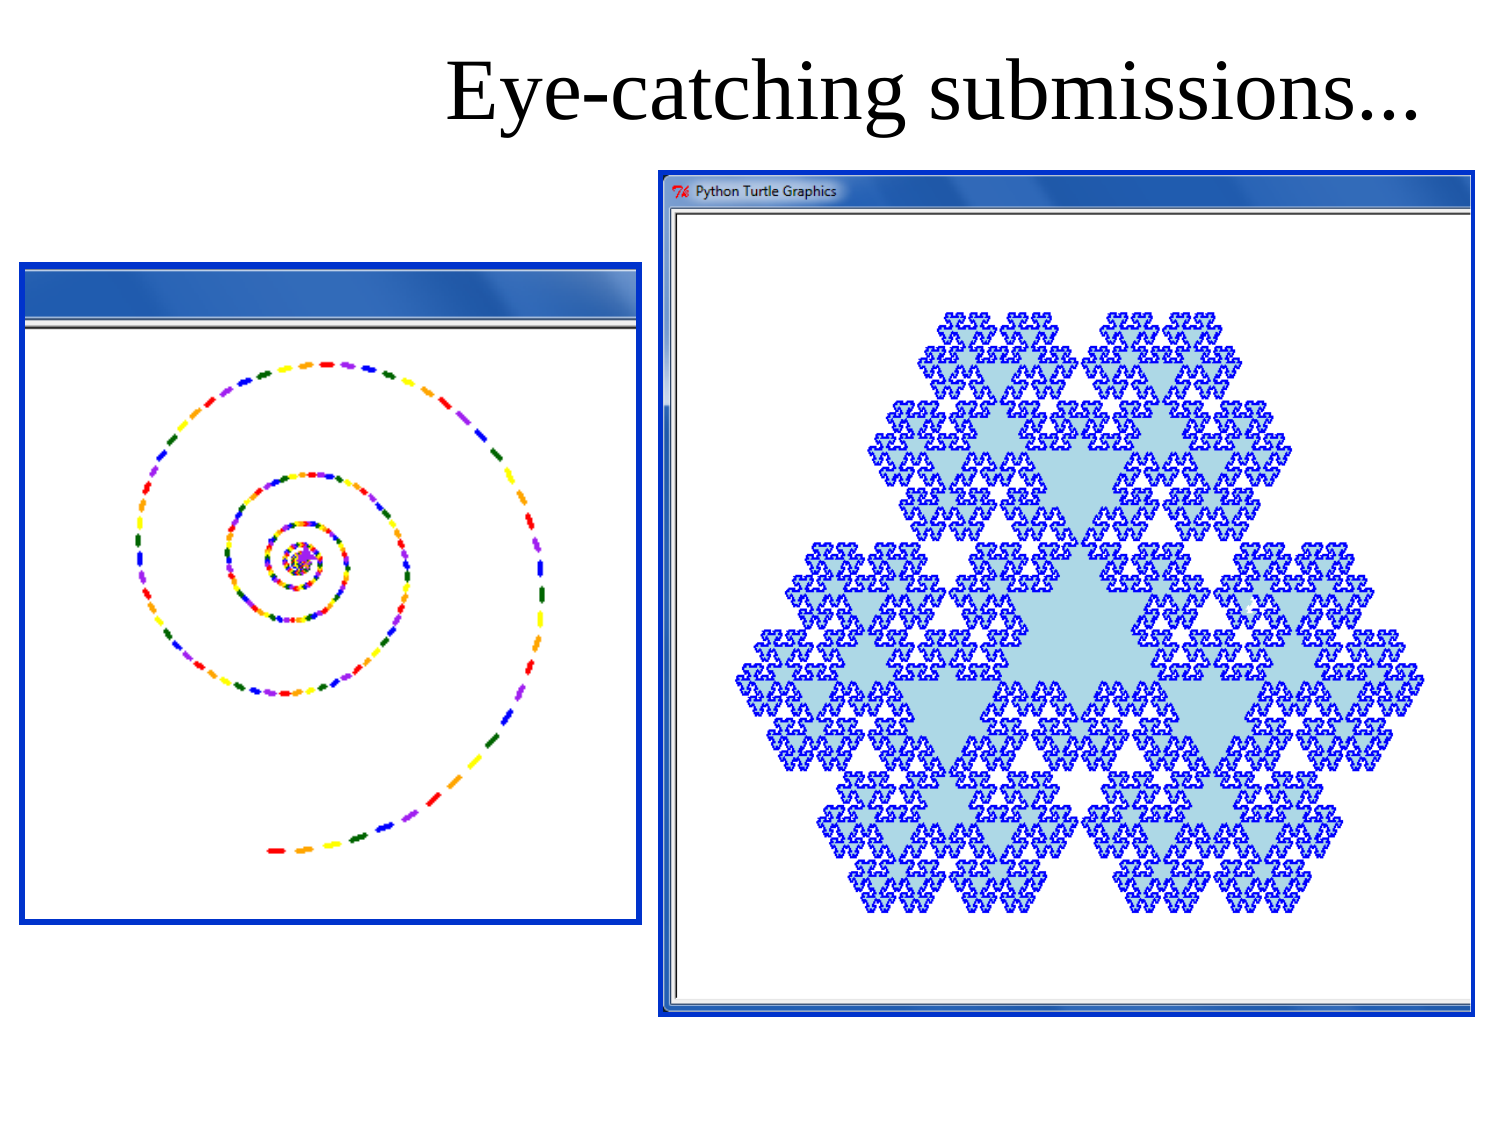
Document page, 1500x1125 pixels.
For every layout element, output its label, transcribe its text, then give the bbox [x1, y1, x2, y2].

picture [662, 174, 1471, 1013]
picture [24, 268, 637, 919]
text_box Eye-catching submissions... [249, 24, 1438, 145]
